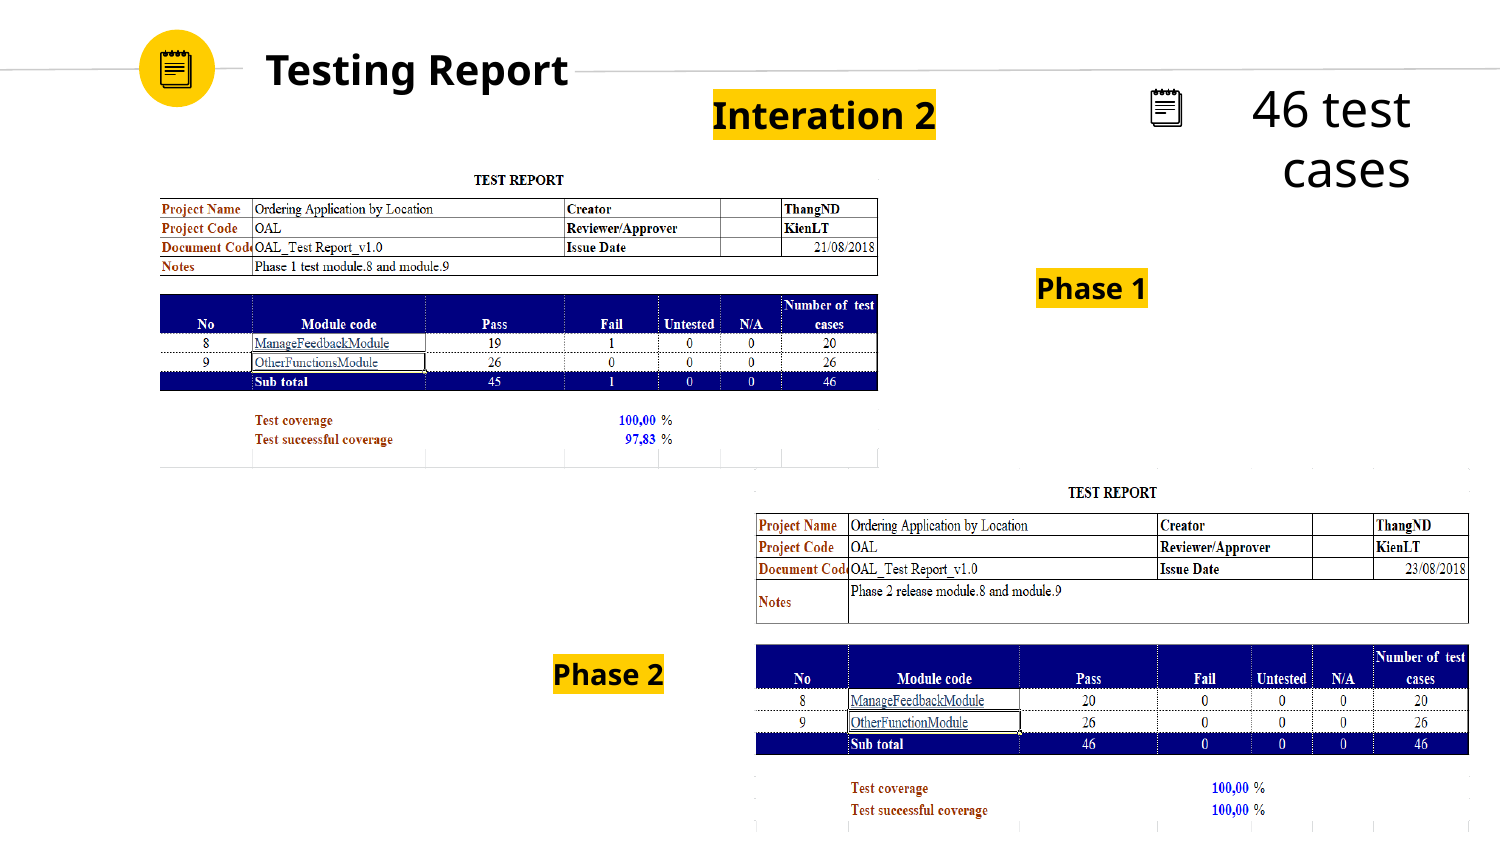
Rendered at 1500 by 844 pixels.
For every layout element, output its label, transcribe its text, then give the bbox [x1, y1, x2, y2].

text_box Phase 1 [1021, 262, 1163, 313]
text_box Phase 2 [537, 648, 679, 699]
text_box Testing Report [250, 33, 663, 105]
text_box Interation 2 [697, 84, 953, 145]
picture [160, 162, 1471, 832]
text_box [139, 29, 215, 66]
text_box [160, 50, 192, 88]
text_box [1151, 89, 1182, 127]
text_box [574, 68, 1500, 72]
text_box [140, 78, 214, 108]
text_box 46 test cases [1175, 79, 1426, 205]
